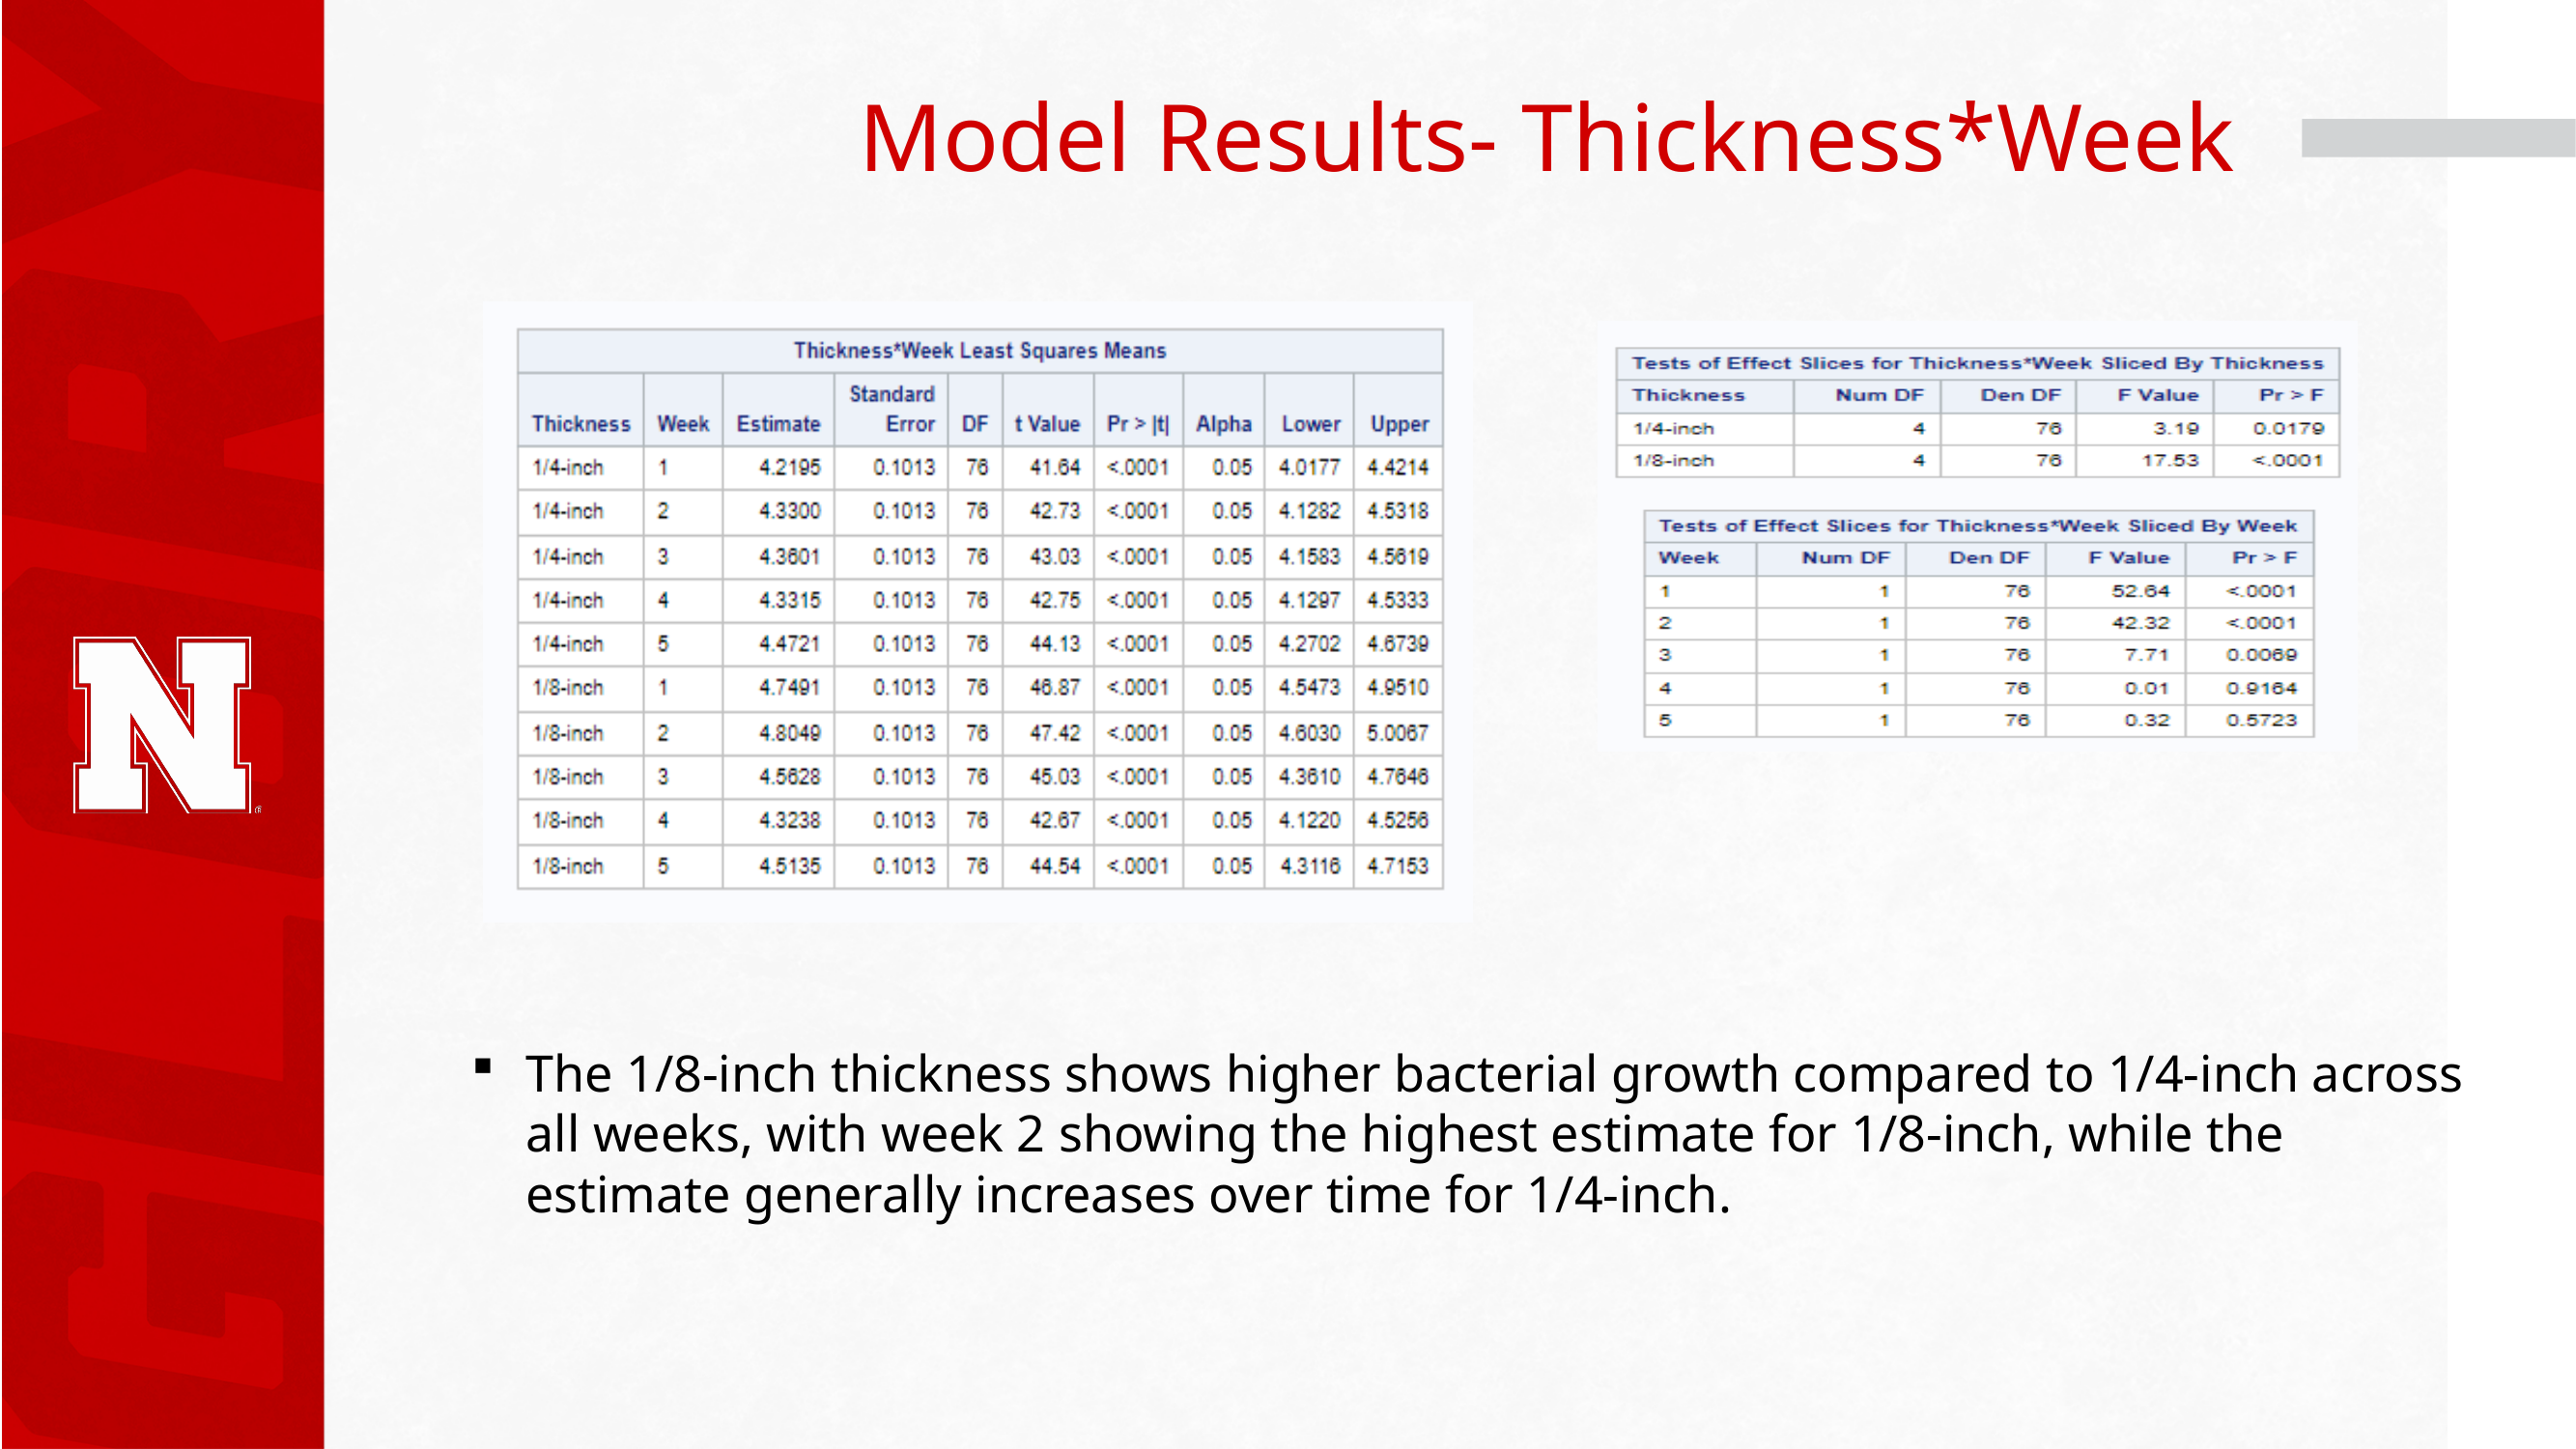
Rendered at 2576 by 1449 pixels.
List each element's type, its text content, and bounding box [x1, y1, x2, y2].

list The 1/8-inch thickness shows higher bacterial growth compared to 1/4-inch across all weeks, with week 2 showing the highest estimate for 1/8-inch, while the estimate generally increases over time for 1/4-inch. [420, 751, 2483, 1449]
title Model Results- Thickness*Week [340, 96, 2236, 173]
picture [2, 0, 2448, 1449]
